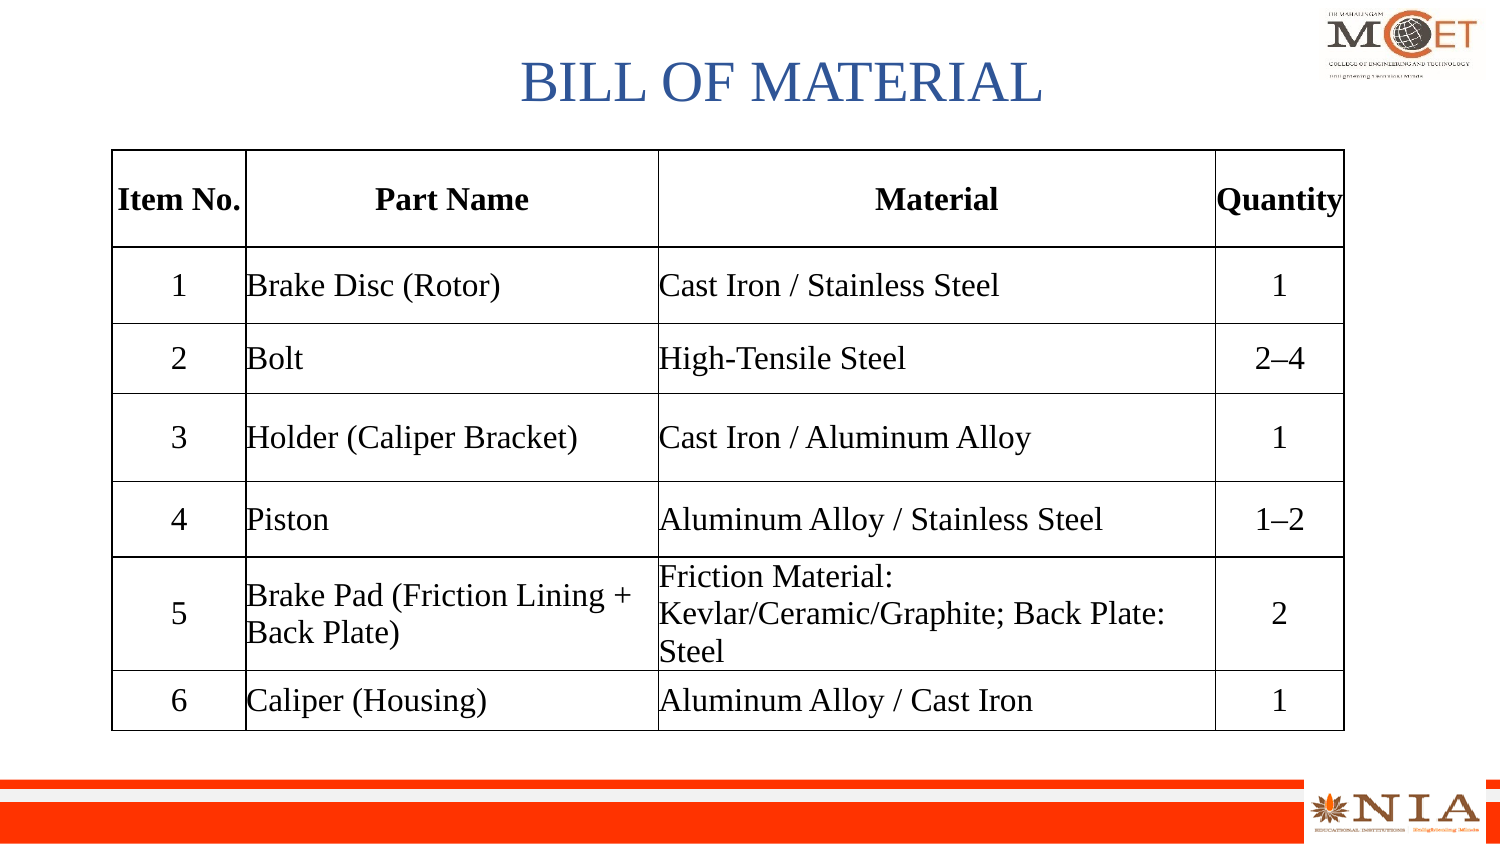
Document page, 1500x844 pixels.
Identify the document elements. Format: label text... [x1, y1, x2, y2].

table_header Material [659, 151, 1215, 246]
table_cell 1 [1216, 671, 1343, 730]
table_cell Caliper (Housing) [247, 671, 658, 730]
picture [1319, 8, 1486, 80]
table_cell Aluminum Alloy / Stainless Steel [659, 482, 1215, 556]
table_cell 1 [1216, 248, 1343, 323]
table_cell Brake Pad (Friction Lining + Back Plate) [247, 558, 658, 670]
table_cell 6 [113, 671, 245, 730]
table_cell Friction Material: Kevlar/Ceramic/Graphite; Back Plate: Steel [659, 558, 1215, 670]
slide_number [103, 795, 441, 828]
table_cell 1 [113, 248, 245, 323]
table_cell Holder (Caliper Bracket) [247, 394, 658, 481]
table_cell 1 [1216, 394, 1343, 481]
table_cell 2 [113, 324, 245, 393]
table_cell Piston [247, 482, 658, 556]
table_cell High-Tensile Steel [659, 324, 1215, 393]
table_header Part Name [247, 151, 658, 246]
picture [1304, 779, 1486, 844]
slide_number [1059, 795, 1226, 829]
table_cell Cast Iron / Aluminum Alloy [659, 394, 1215, 481]
table_cell 1–2 [1216, 482, 1343, 556]
table_header Item No. [113, 151, 245, 246]
table_cell 3 [113, 394, 245, 481]
table_cell 4 [113, 482, 245, 556]
table_cell Brake Disc (Rotor) [247, 248, 658, 323]
table_cell 2–4 [1216, 324, 1343, 393]
table_cell Aluminum Alloy / Cast Iron [659, 671, 1215, 730]
table_header Quantity [1216, 151, 1343, 246]
table_cell 5 [113, 558, 245, 670]
list BILL OF MATERIAL [135, 43, 1430, 706]
table_cell Cast Iron / Stainless Steel [659, 248, 1215, 323]
table_cell Bolt [247, 324, 658, 393]
table_cell 2 [1216, 558, 1343, 670]
